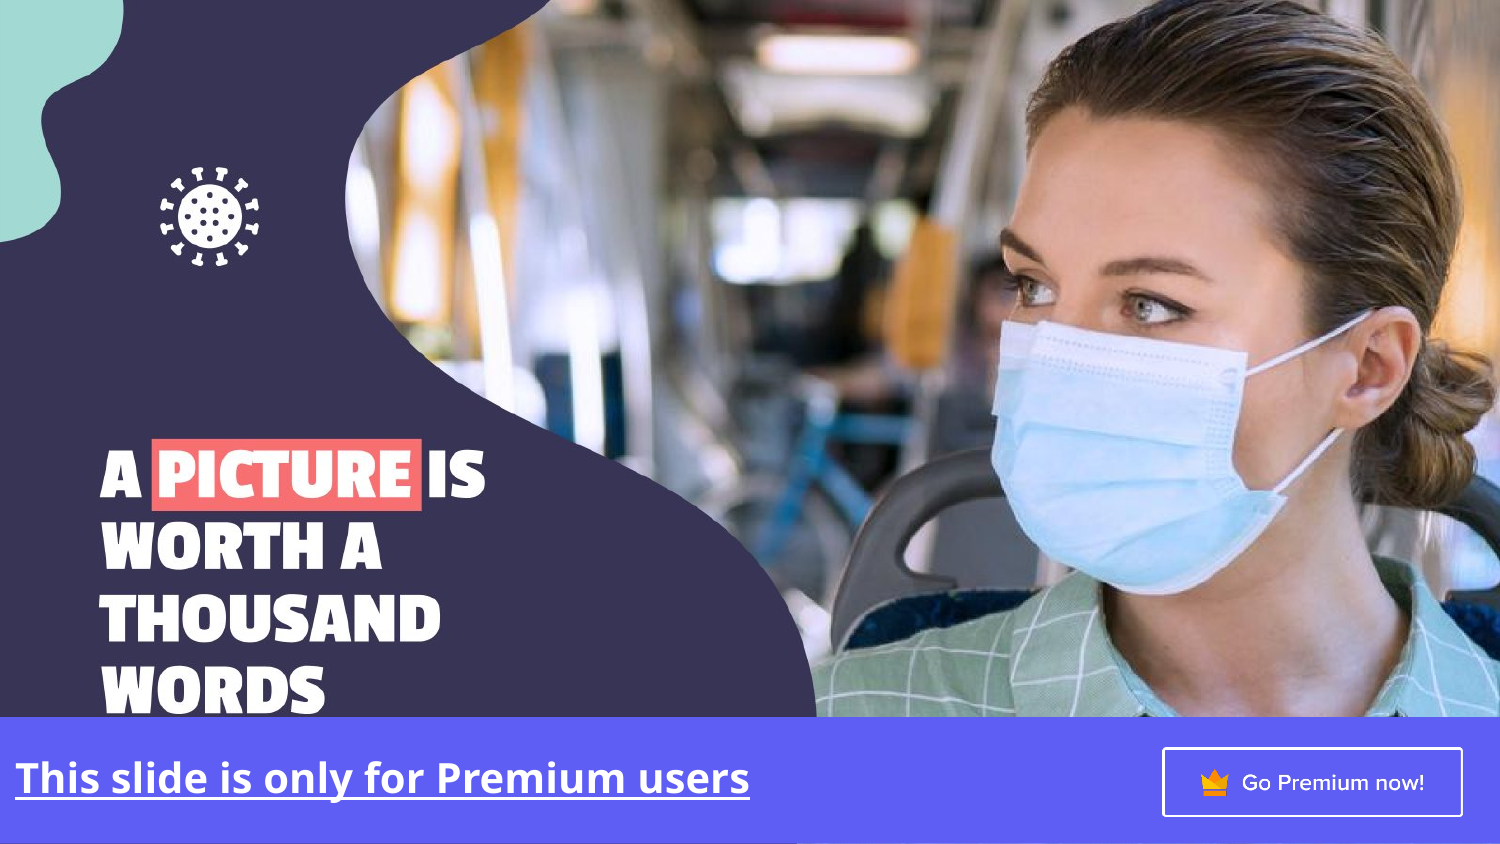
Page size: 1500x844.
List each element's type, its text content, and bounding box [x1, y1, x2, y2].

picture [1162, 747, 1463, 817]
text_box This slide is only for Premium users [0, 717, 1500, 844]
picture [0, 0, 1500, 717]
